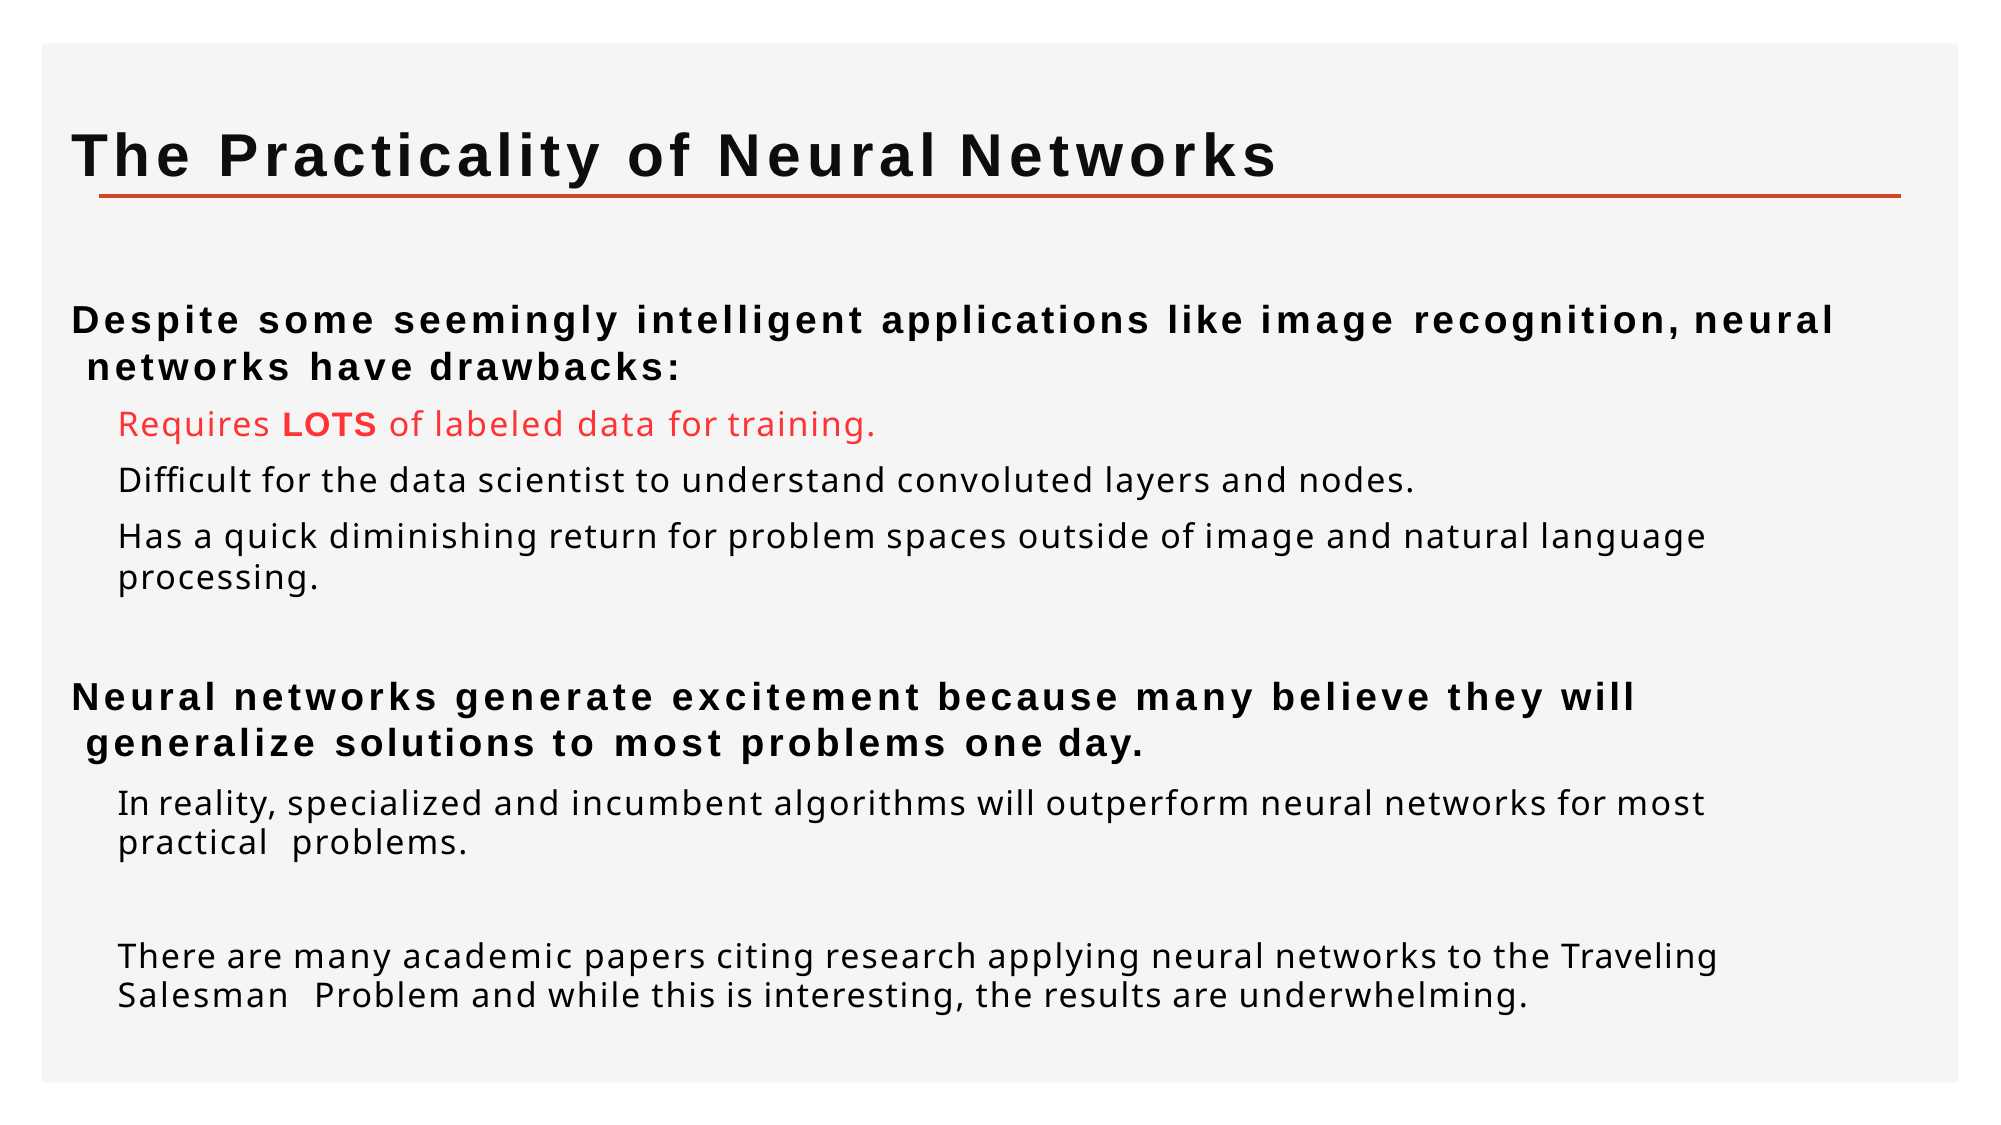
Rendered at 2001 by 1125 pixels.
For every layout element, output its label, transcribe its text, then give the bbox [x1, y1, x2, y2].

text_box Despite some seemingly intelligent applications like image recognition, neural networks have drawbacks: Requires LOTS of labeled data for training. Difficult for the data scientist to understand convoluted layers and nodes. Has a quick diminishing return for problem spaces outside of image and natural language processing. Neural networks generate excitement because many believe they will generalize solutions to most problems one day. In reality, specialized and incumbent algorithms will outperform neural networks for most practical problems. There are many academic papers citing research applying neural networks to the Traveling Salesman Problem and while this is interesting, the results are underwhelming. [68, 289, 1847, 1015]
slide_number 178 [1661, 940, 2000, 1125]
title The Practicality of Neural Networks [68, 0, 1288, 189]
